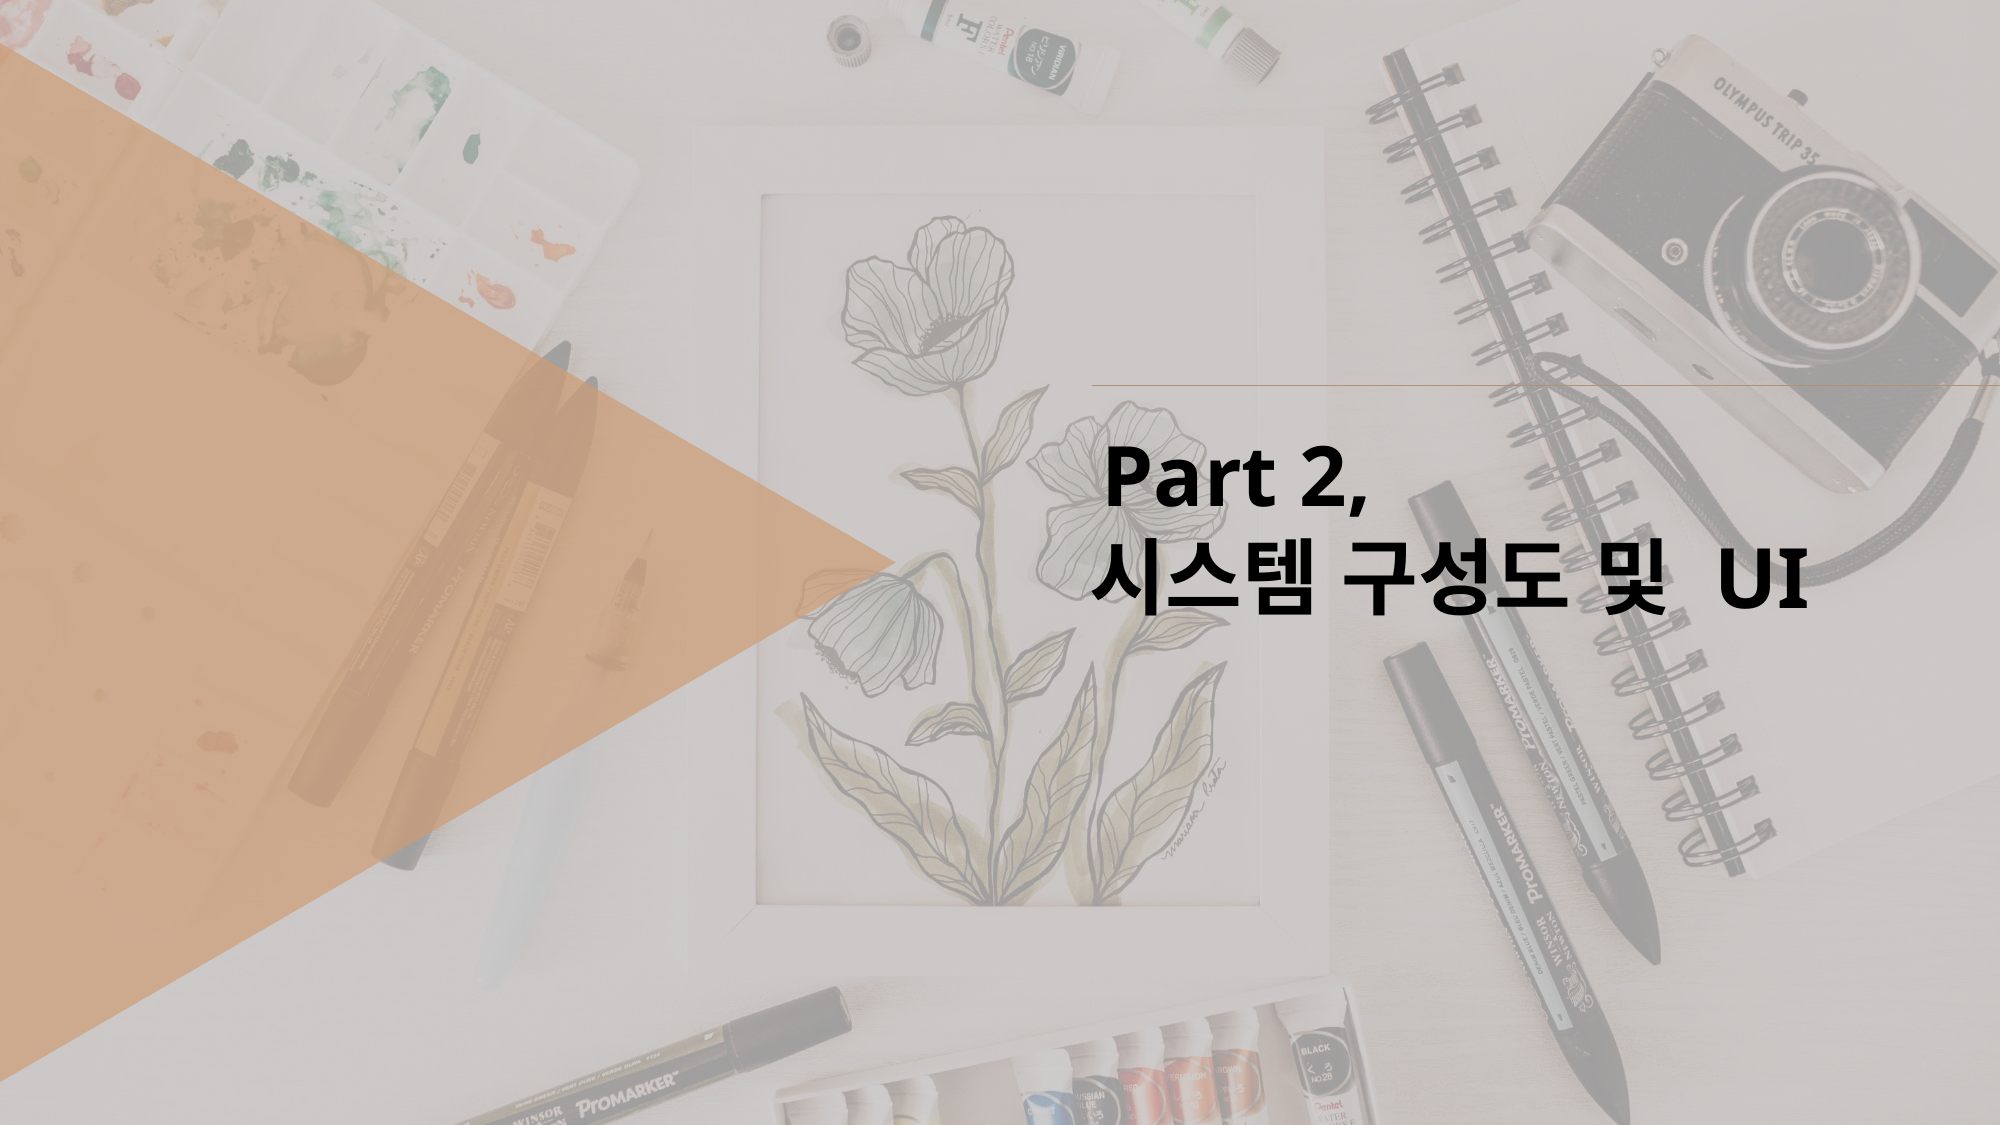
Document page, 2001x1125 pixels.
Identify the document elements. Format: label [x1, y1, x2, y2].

text_box [0, 0, 2000, 1125]
